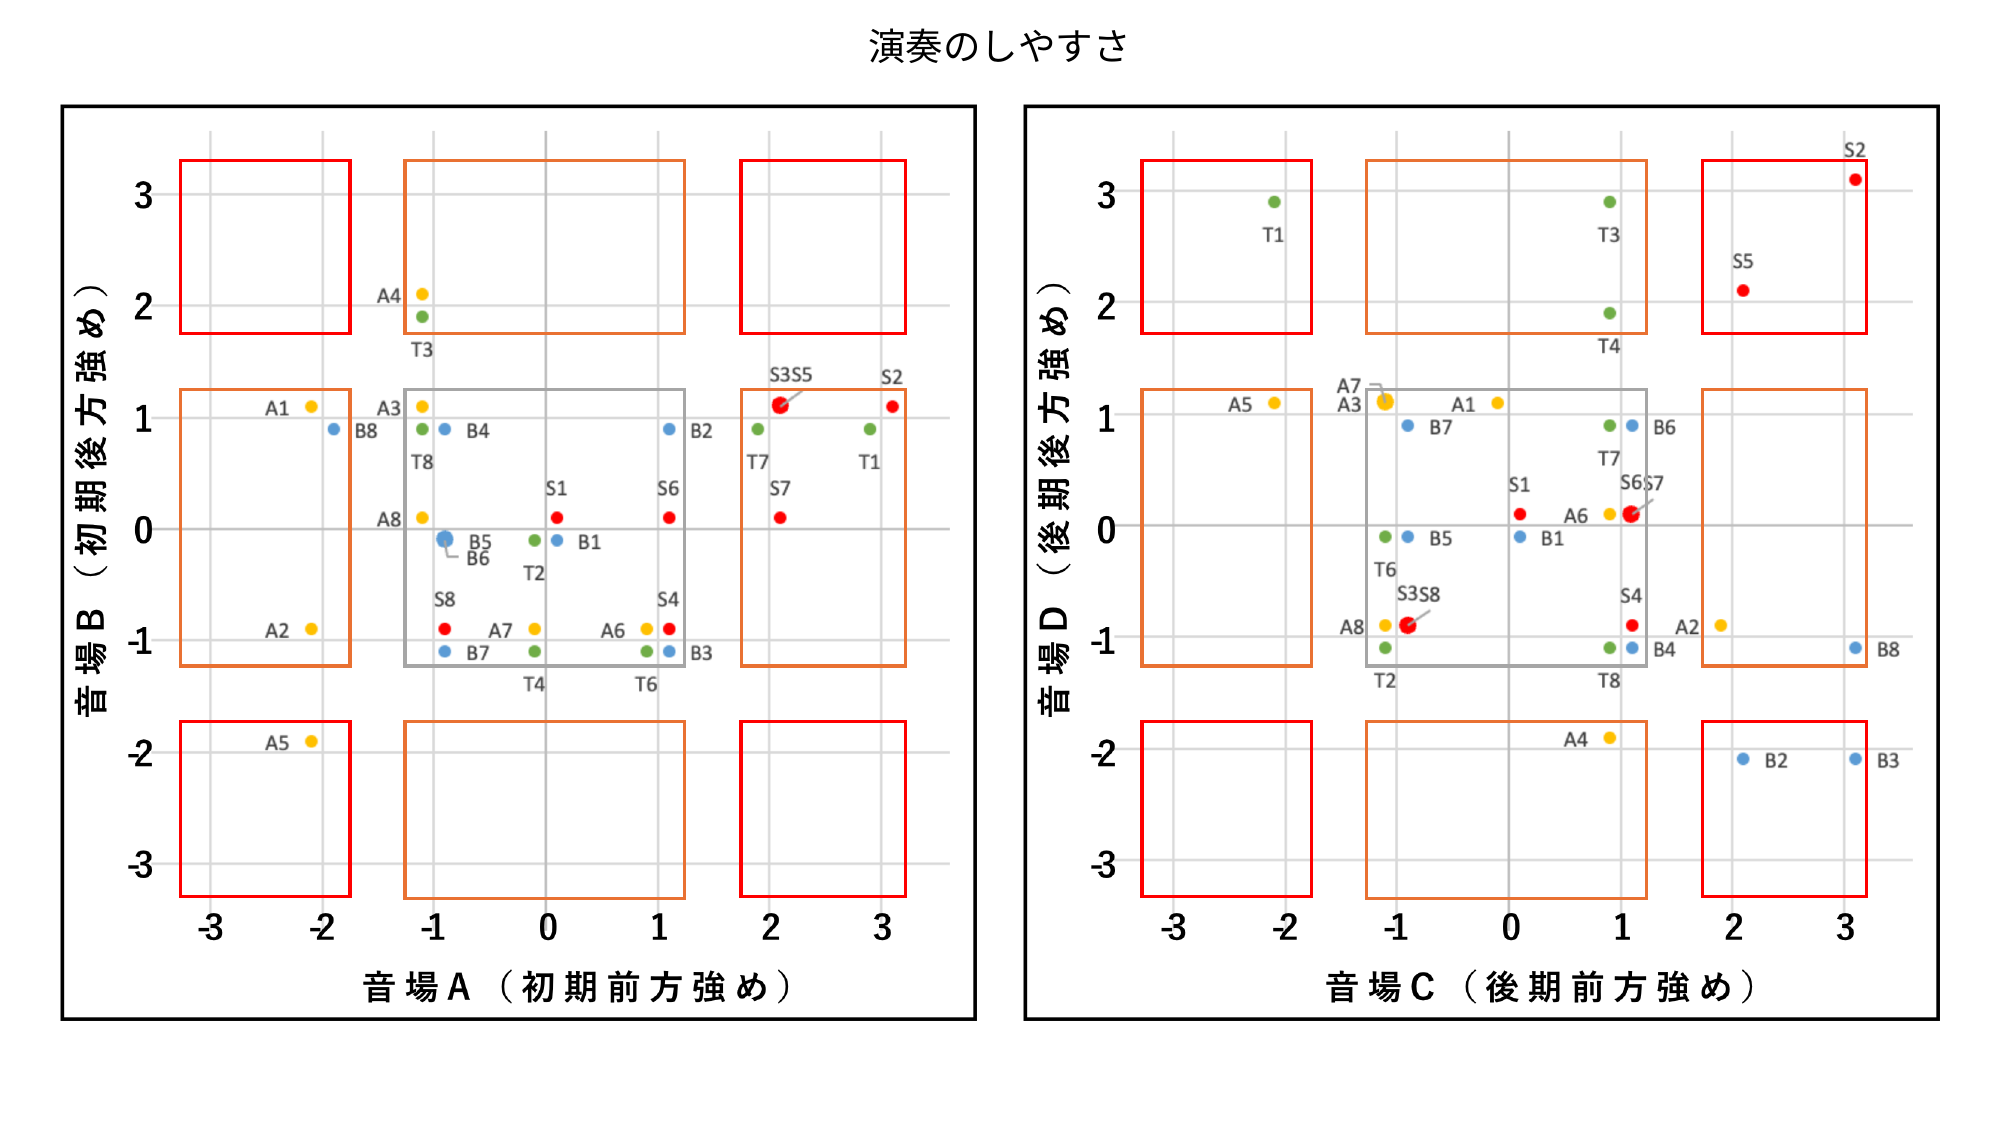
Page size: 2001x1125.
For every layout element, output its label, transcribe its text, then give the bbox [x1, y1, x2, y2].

text_box 演奏のしやすさ [476, 15, 1523, 76]
picture [1015, 90, 1947, 1034]
picture [52, 90, 985, 1034]
